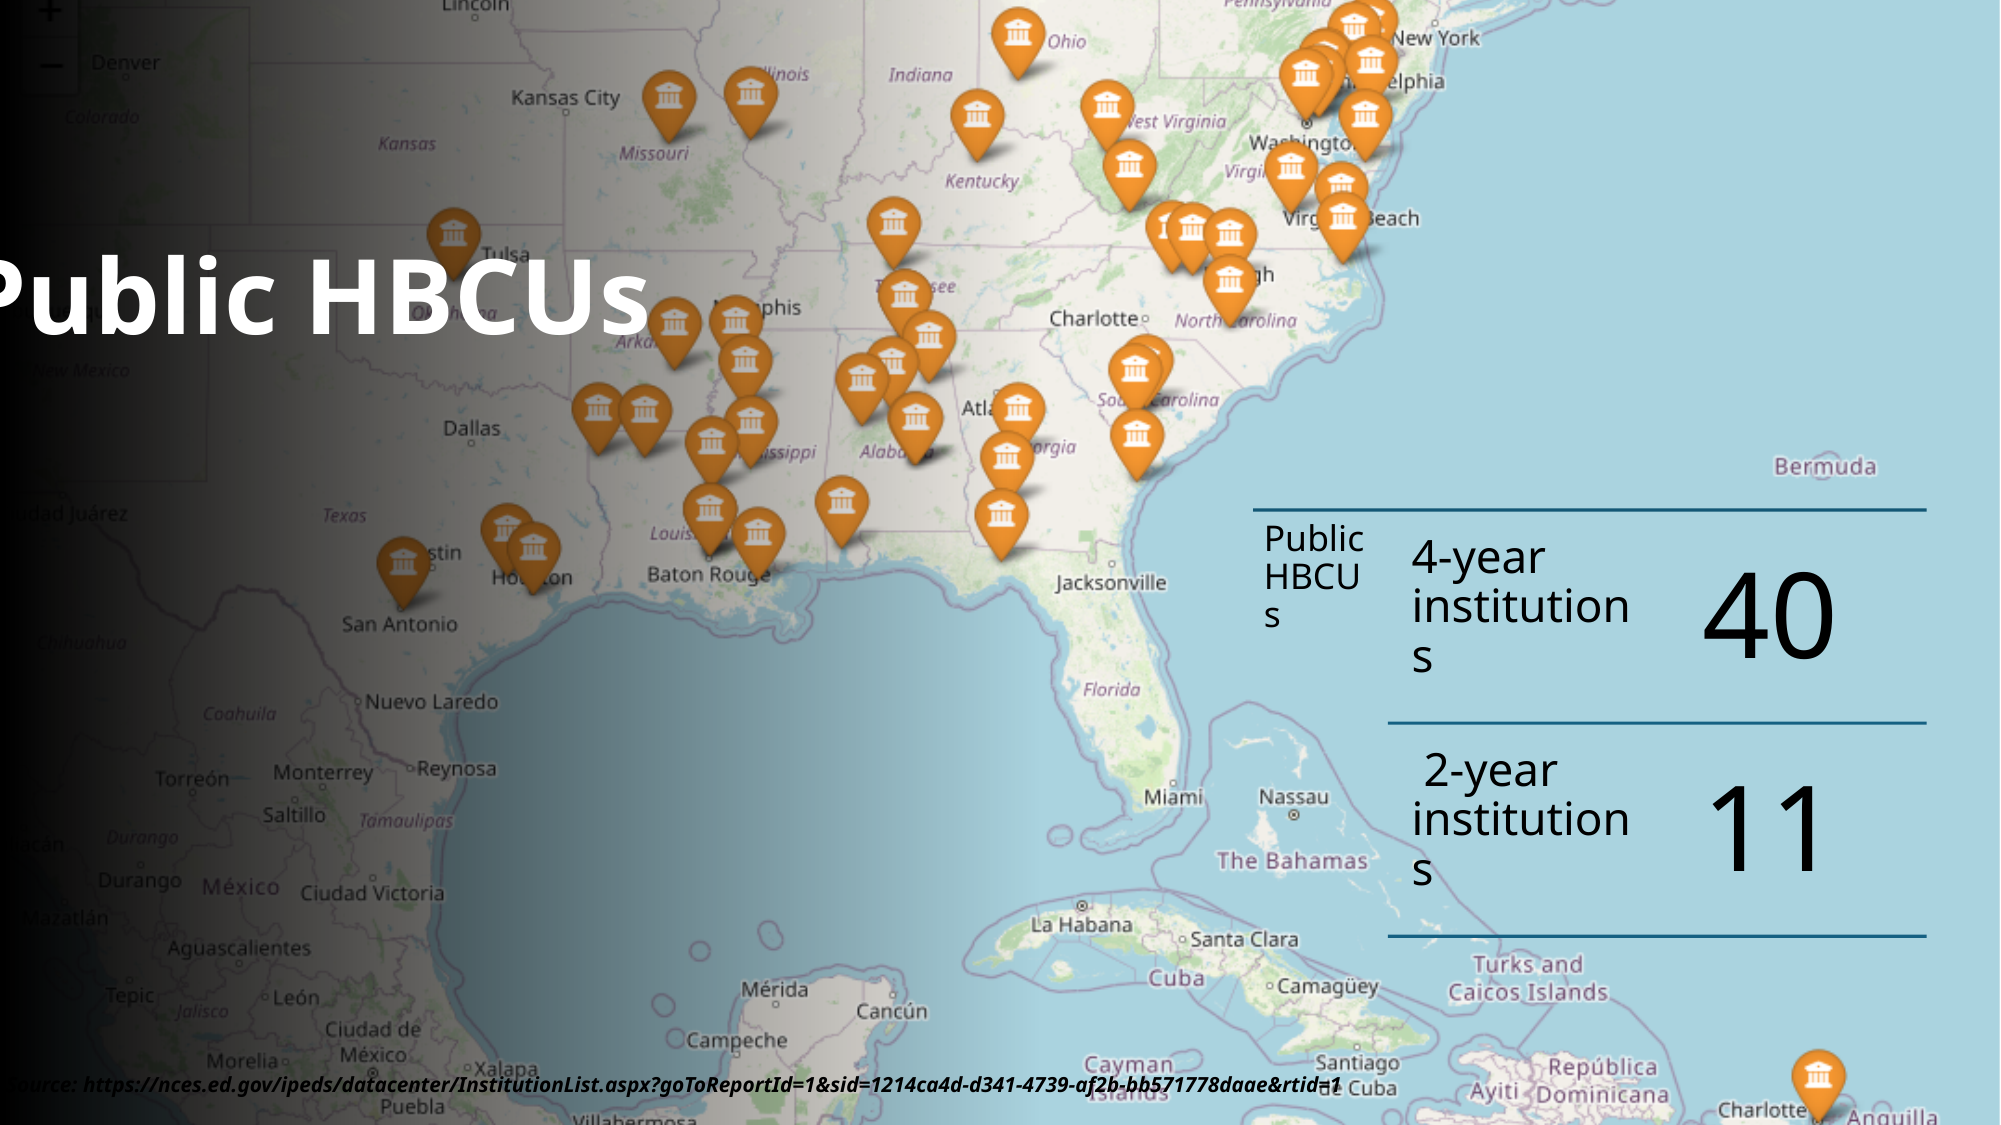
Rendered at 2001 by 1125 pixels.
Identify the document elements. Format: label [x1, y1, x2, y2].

list [1252, 509, 1928, 948]
picture [0, 0, 2000, 1125]
